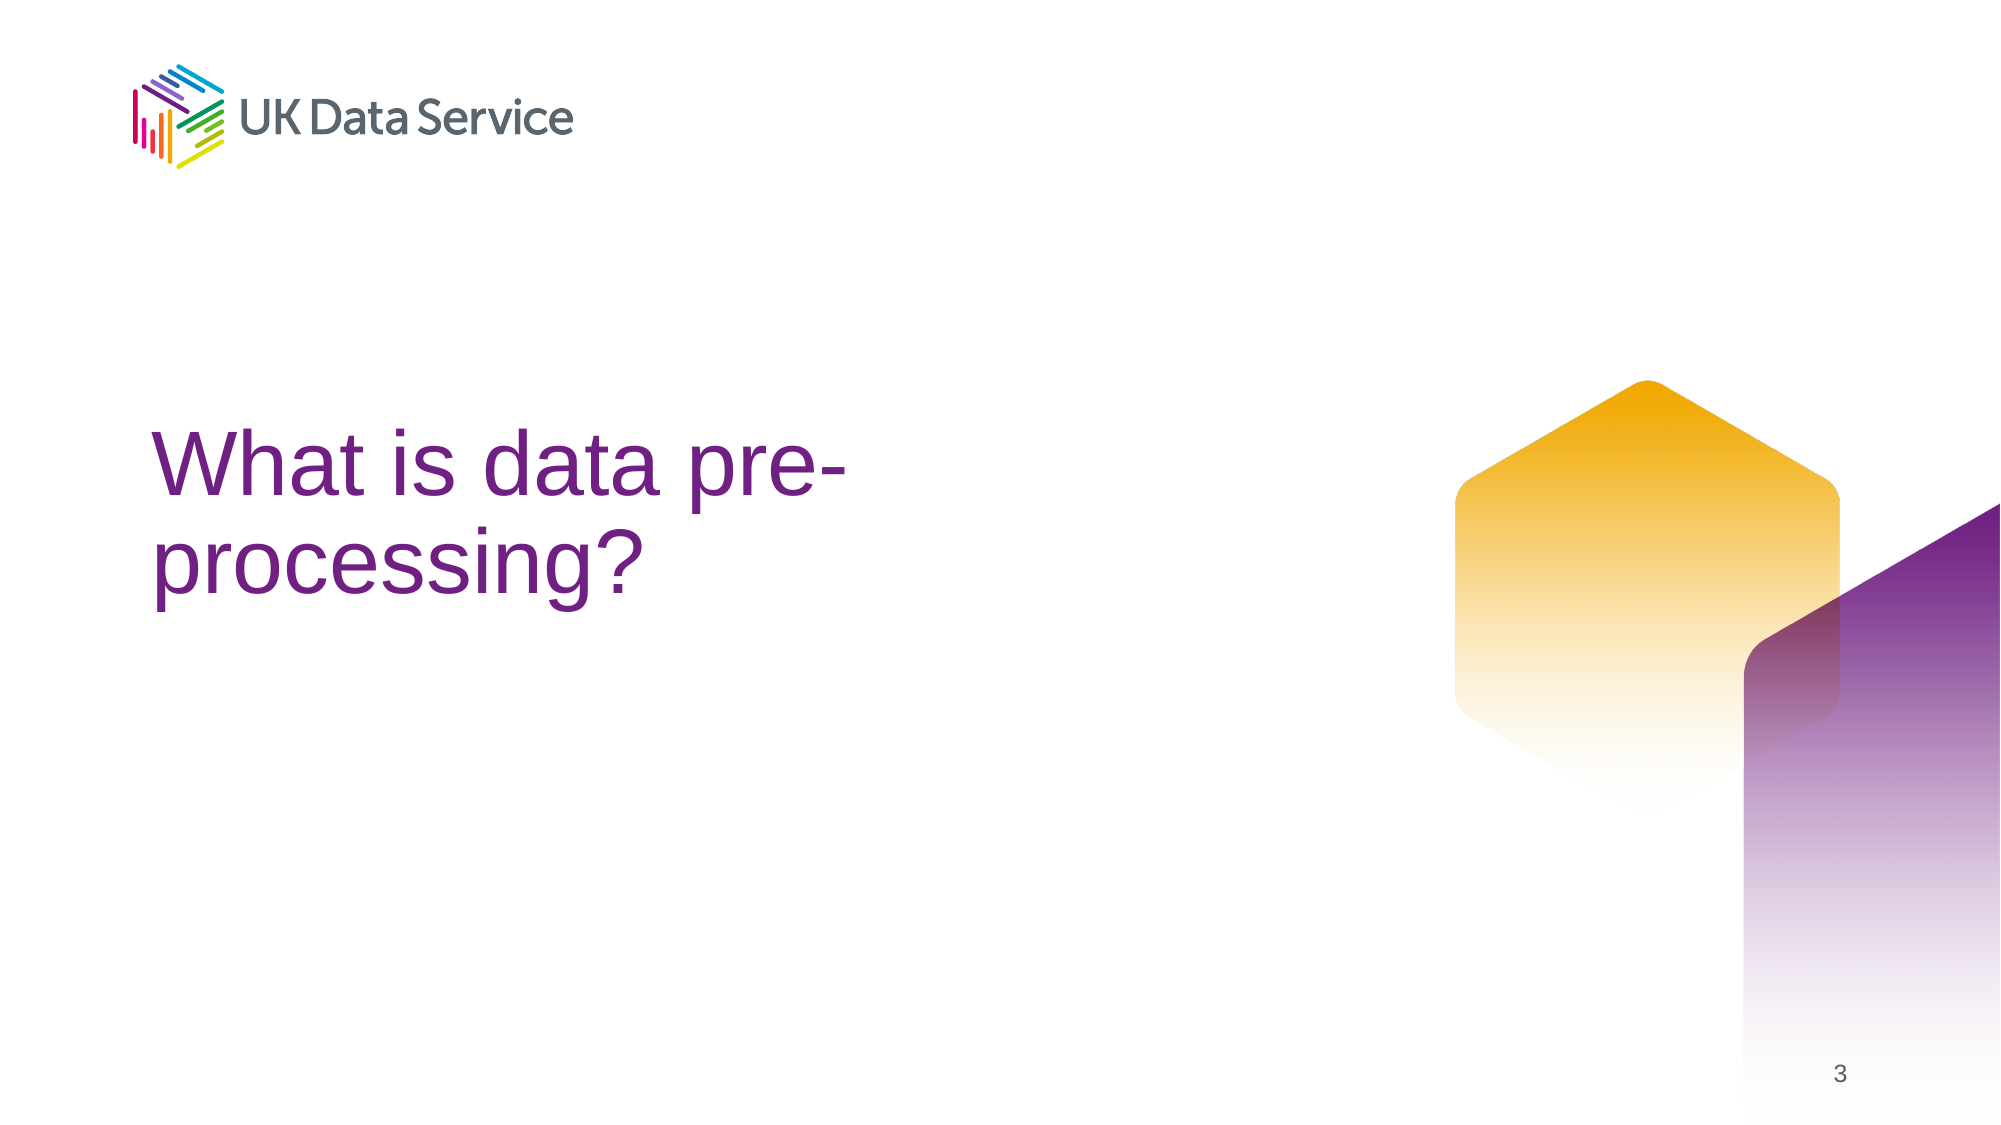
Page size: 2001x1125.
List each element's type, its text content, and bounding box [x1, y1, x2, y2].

picture [1338, 298, 2000, 1125]
slide_number 3 [1412, 1042, 1863, 1103]
picture [98, 29, 608, 204]
title What is data pre-processing? [136, 201, 1342, 622]
